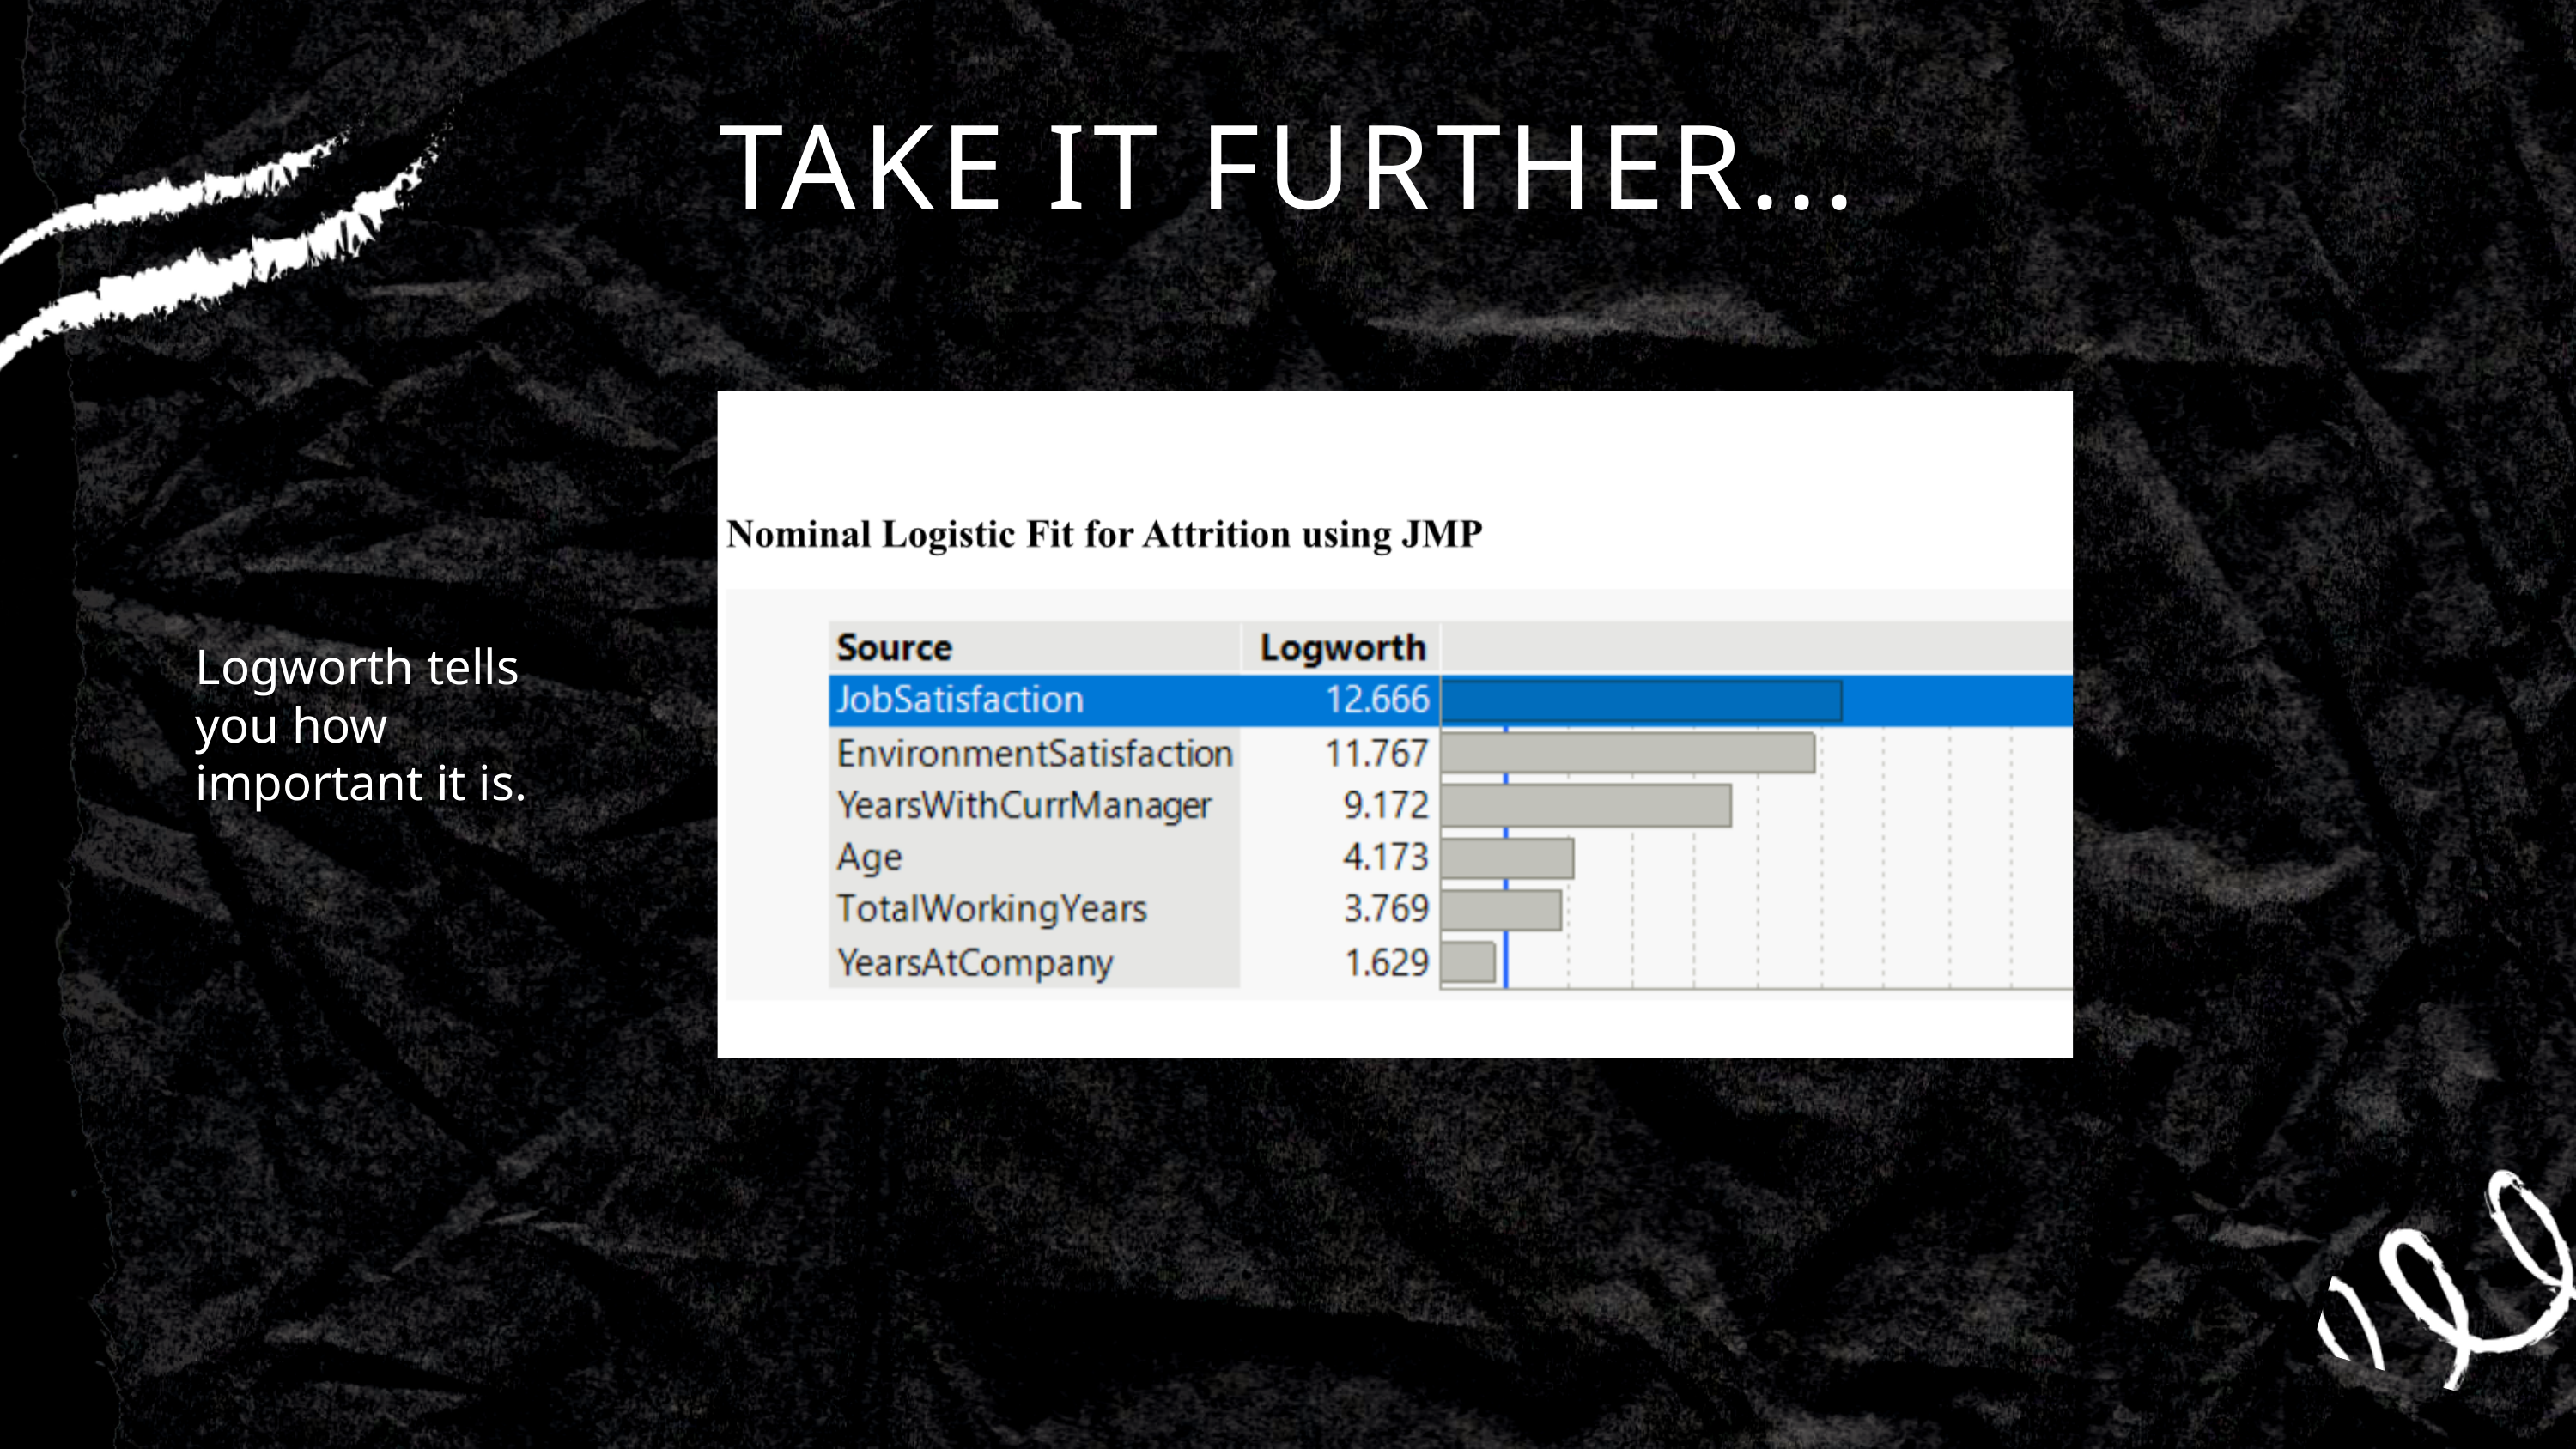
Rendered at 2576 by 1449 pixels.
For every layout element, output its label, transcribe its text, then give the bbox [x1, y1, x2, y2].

text_box [0, 72, 467, 421]
text_box TAKE IT FURTHER... [618, 106, 1958, 233]
text_box [717, 391, 2074, 1058]
text_box Logworth tells you how important it is. [196, 636, 574, 810]
text_box [2311, 1070, 2576, 1427]
text_box [0, 0, 2576, 1449]
